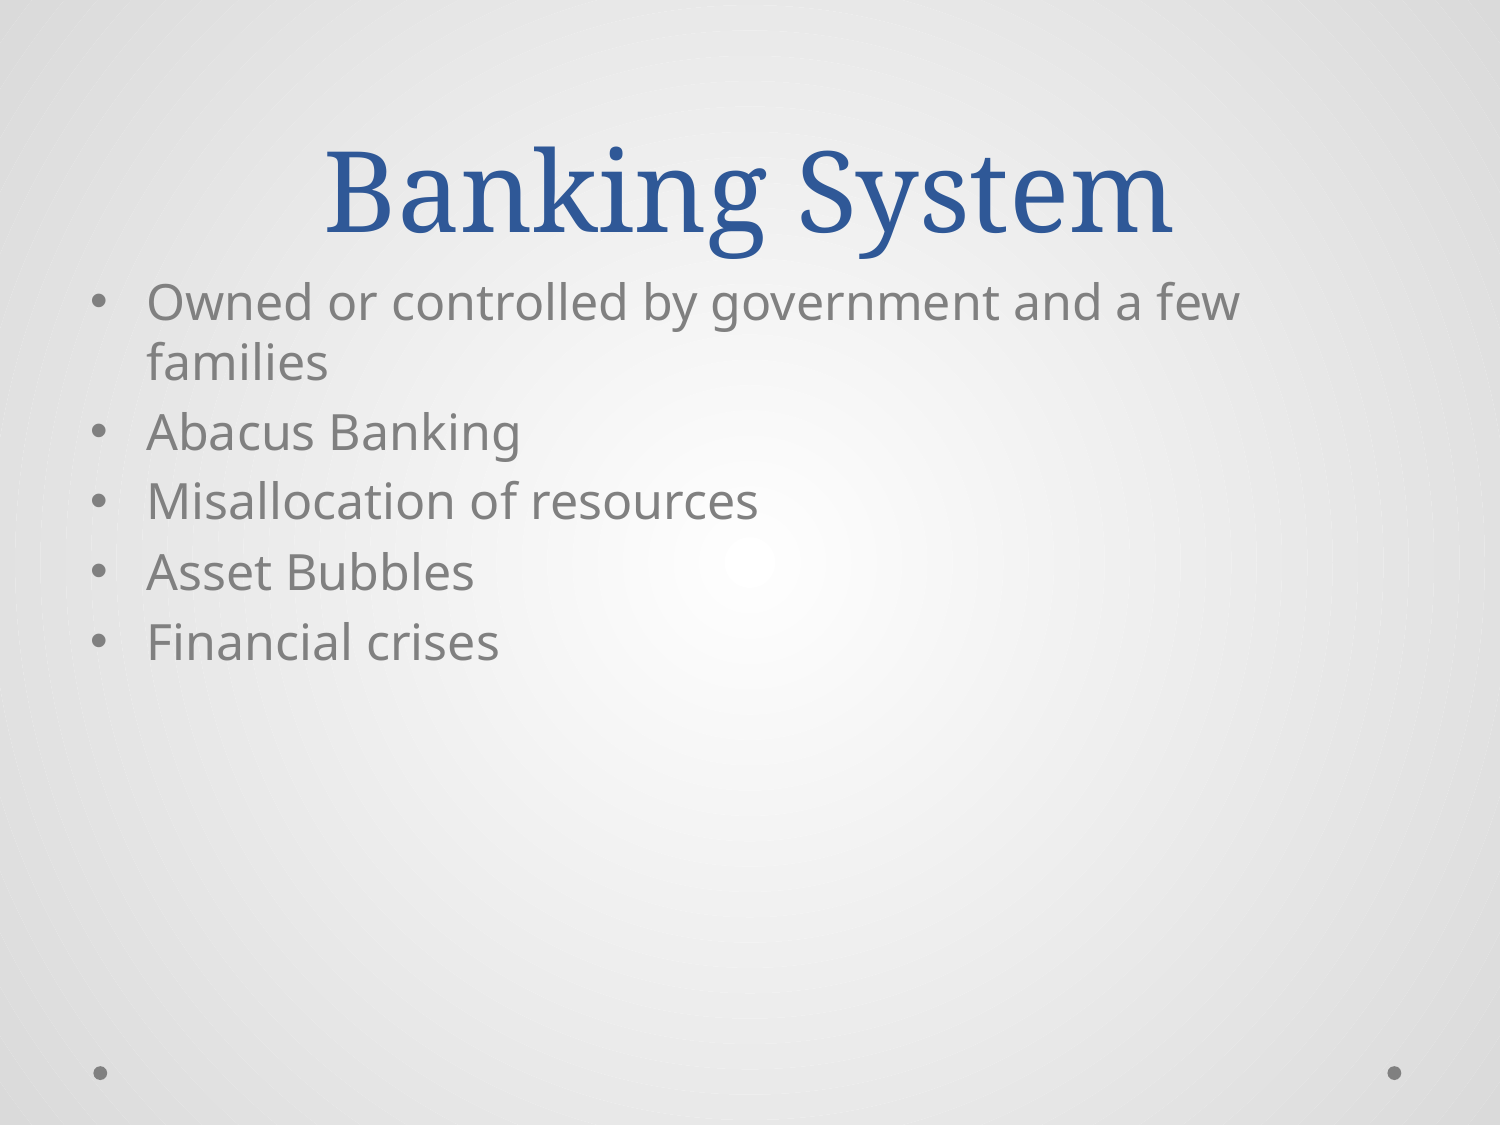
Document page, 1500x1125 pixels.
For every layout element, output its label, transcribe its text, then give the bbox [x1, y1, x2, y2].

title Banking System [75, 0, 1425, 262]
list Owned or controlled by government and a few families Abacus Banking Misallocation of resources Asset Bubbles Financial crises [75, 262, 1425, 1005]
